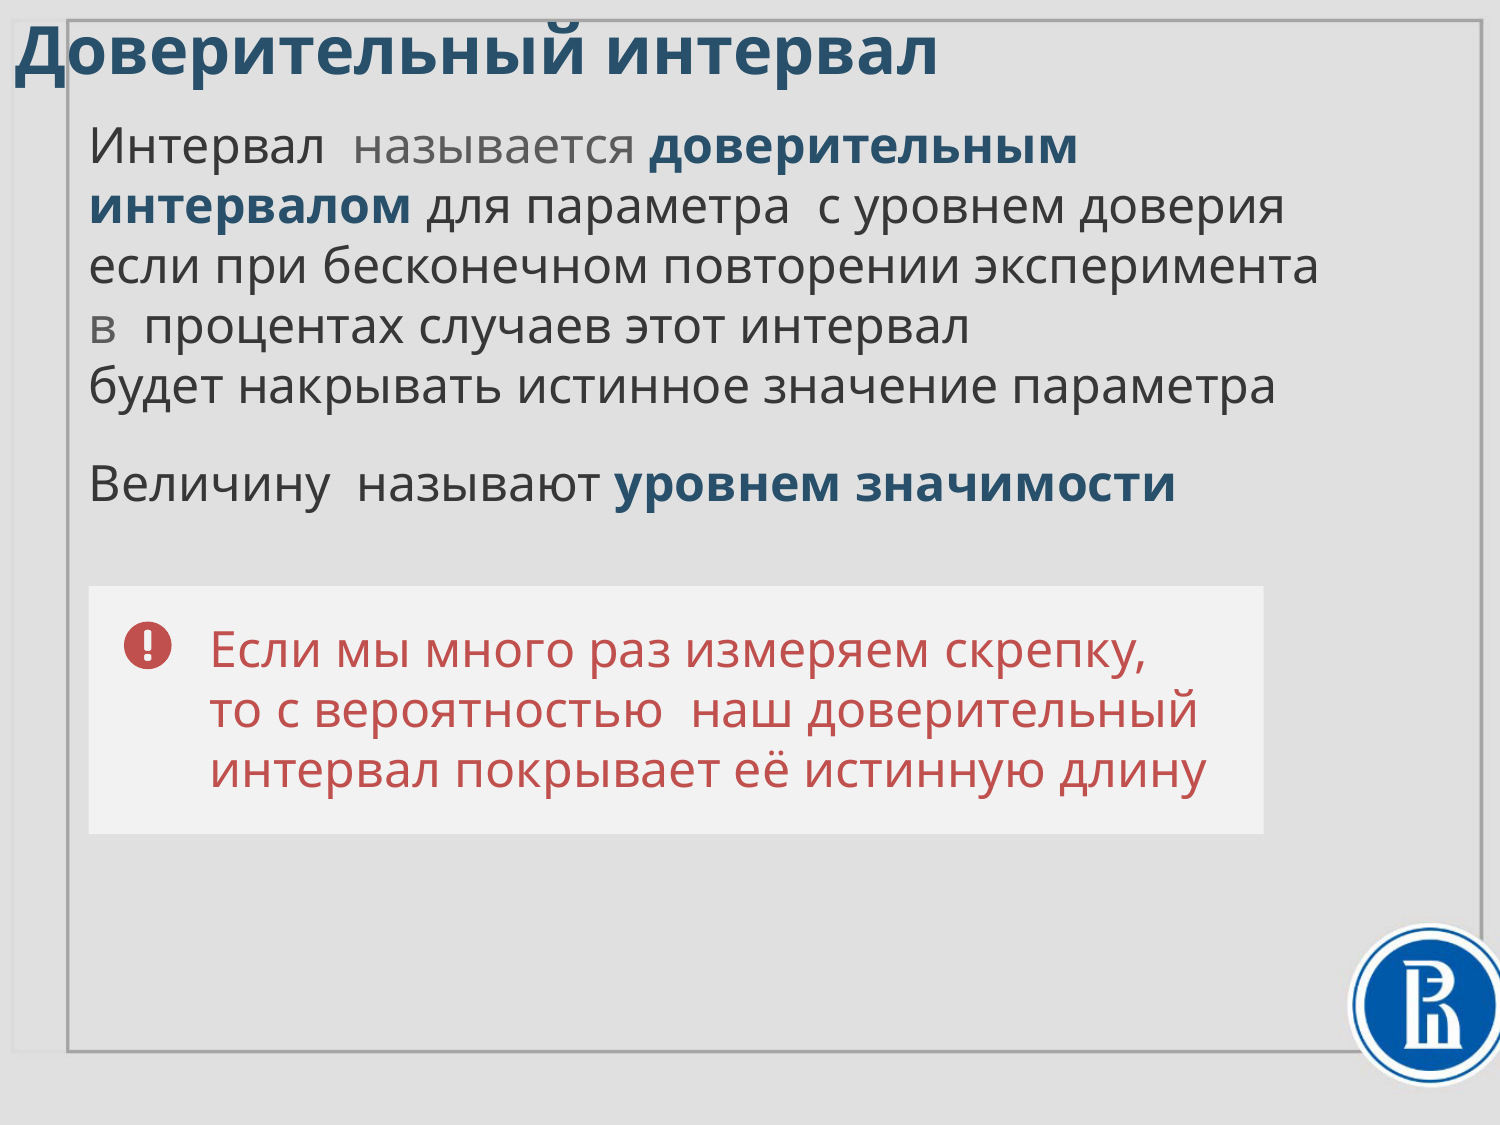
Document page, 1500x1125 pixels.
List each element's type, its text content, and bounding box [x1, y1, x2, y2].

title Доверительный интервал [0, 0, 1500, 102]
picture [0, 102, 1500, 1125]
text_box [88, 586, 1264, 835]
text_box [123, 621, 172, 670]
